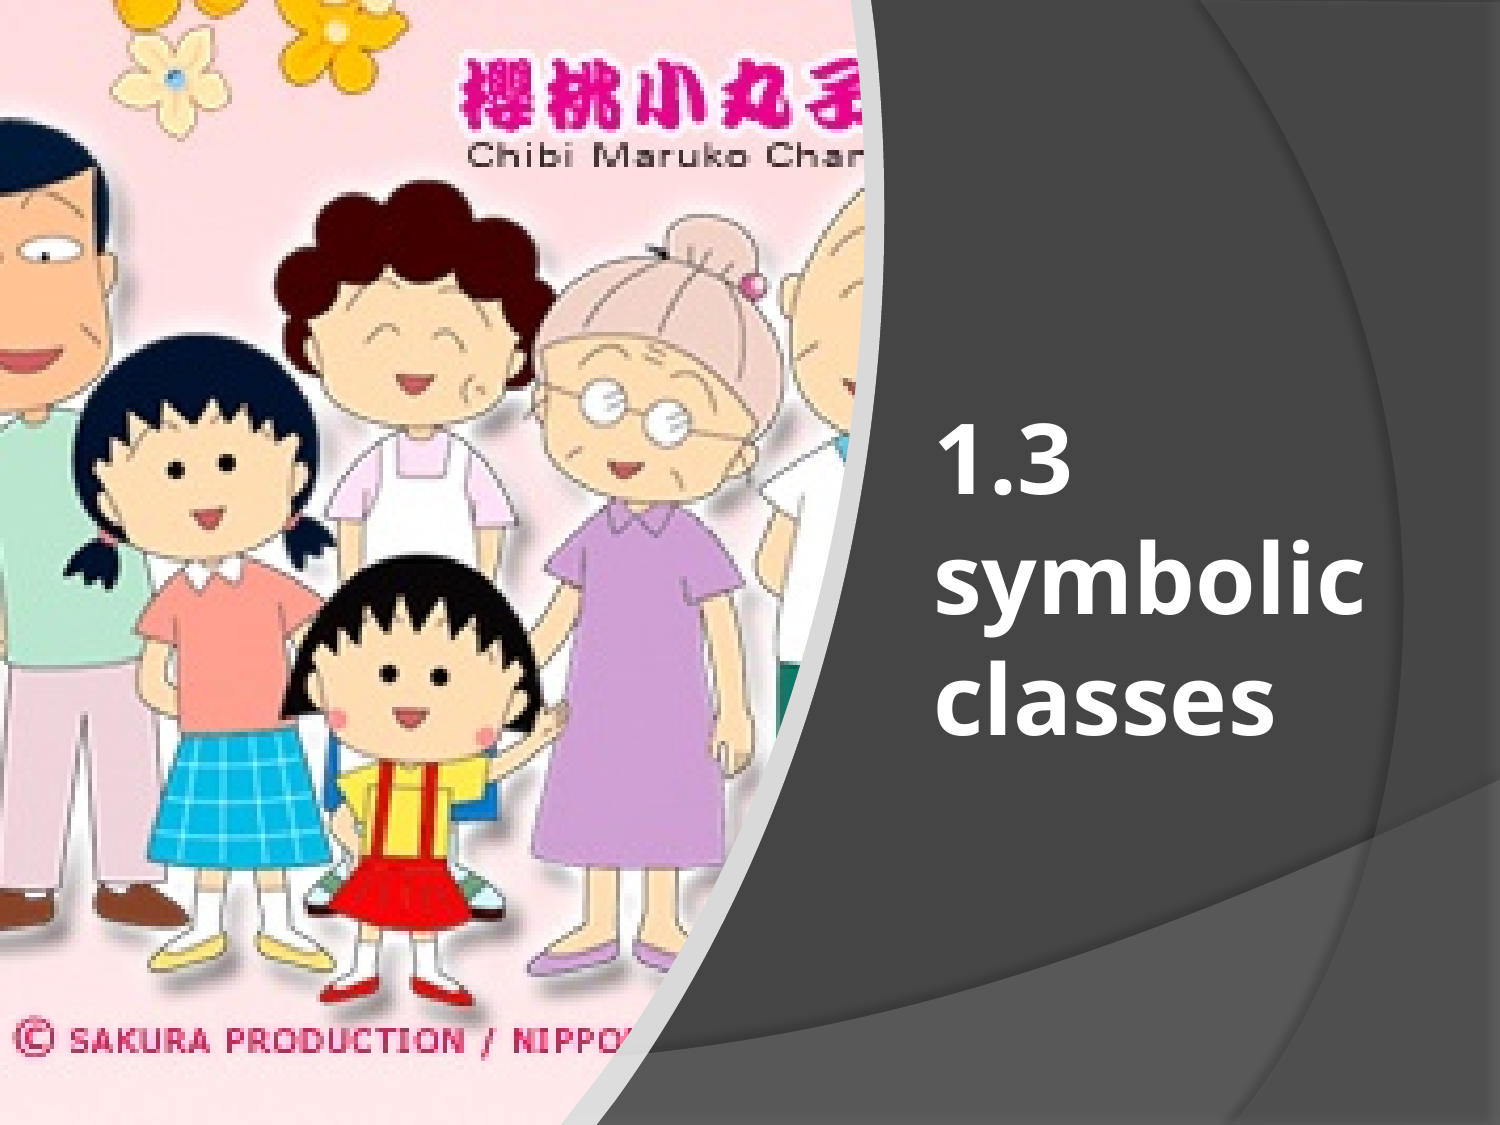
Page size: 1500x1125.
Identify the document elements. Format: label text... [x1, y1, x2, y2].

text_box [876, 27, 886, 397]
picture [0, 0, 865, 1125]
text_box 1.3 symbolic classes [918, 292, 1422, 767]
